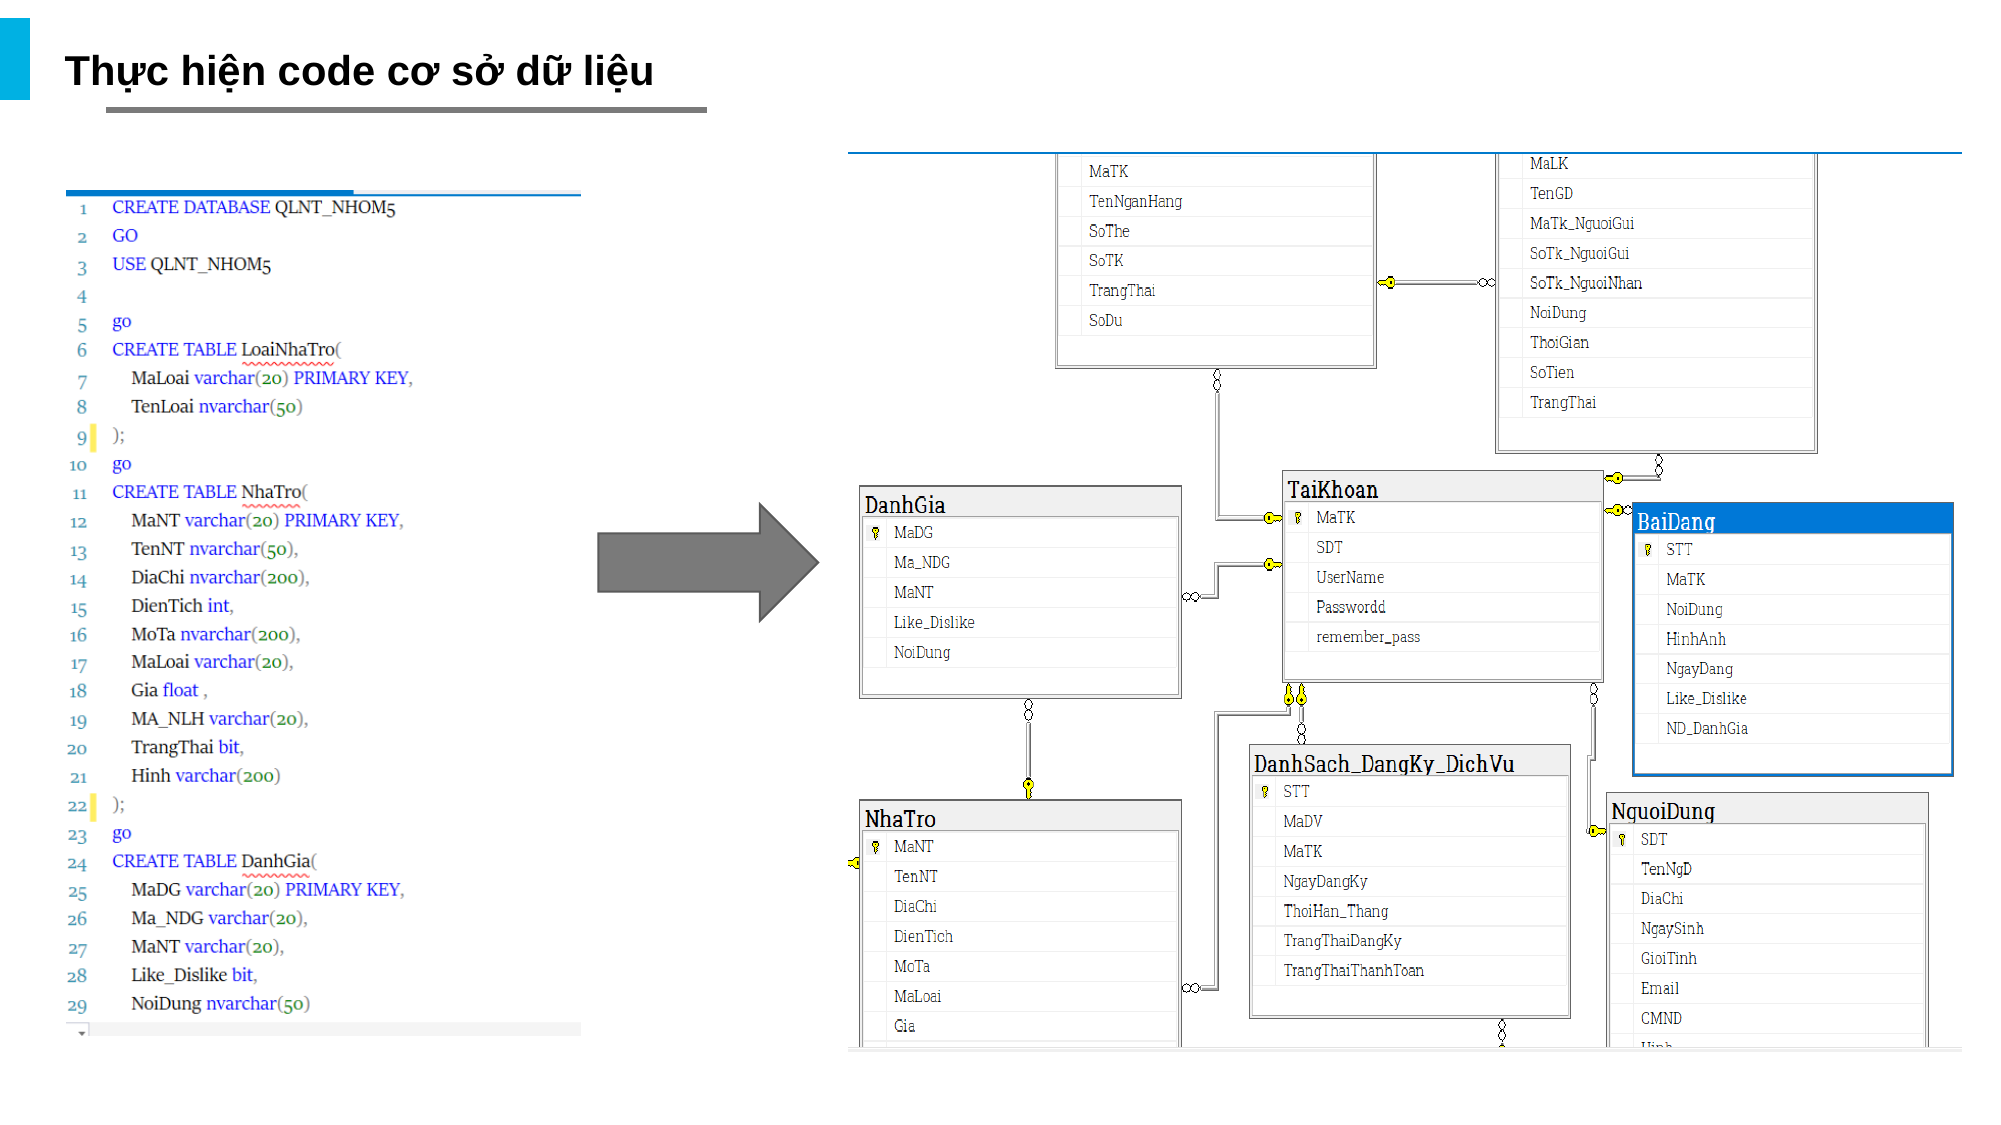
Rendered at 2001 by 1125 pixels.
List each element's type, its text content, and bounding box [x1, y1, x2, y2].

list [66, 191, 581, 1036]
text_box [597, 501, 820, 624]
picture [848, 152, 1962, 1053]
text_box [0, 17, 31, 101]
text_box Thực hiện code cơ sở dữ liệu [49, 36, 707, 102]
